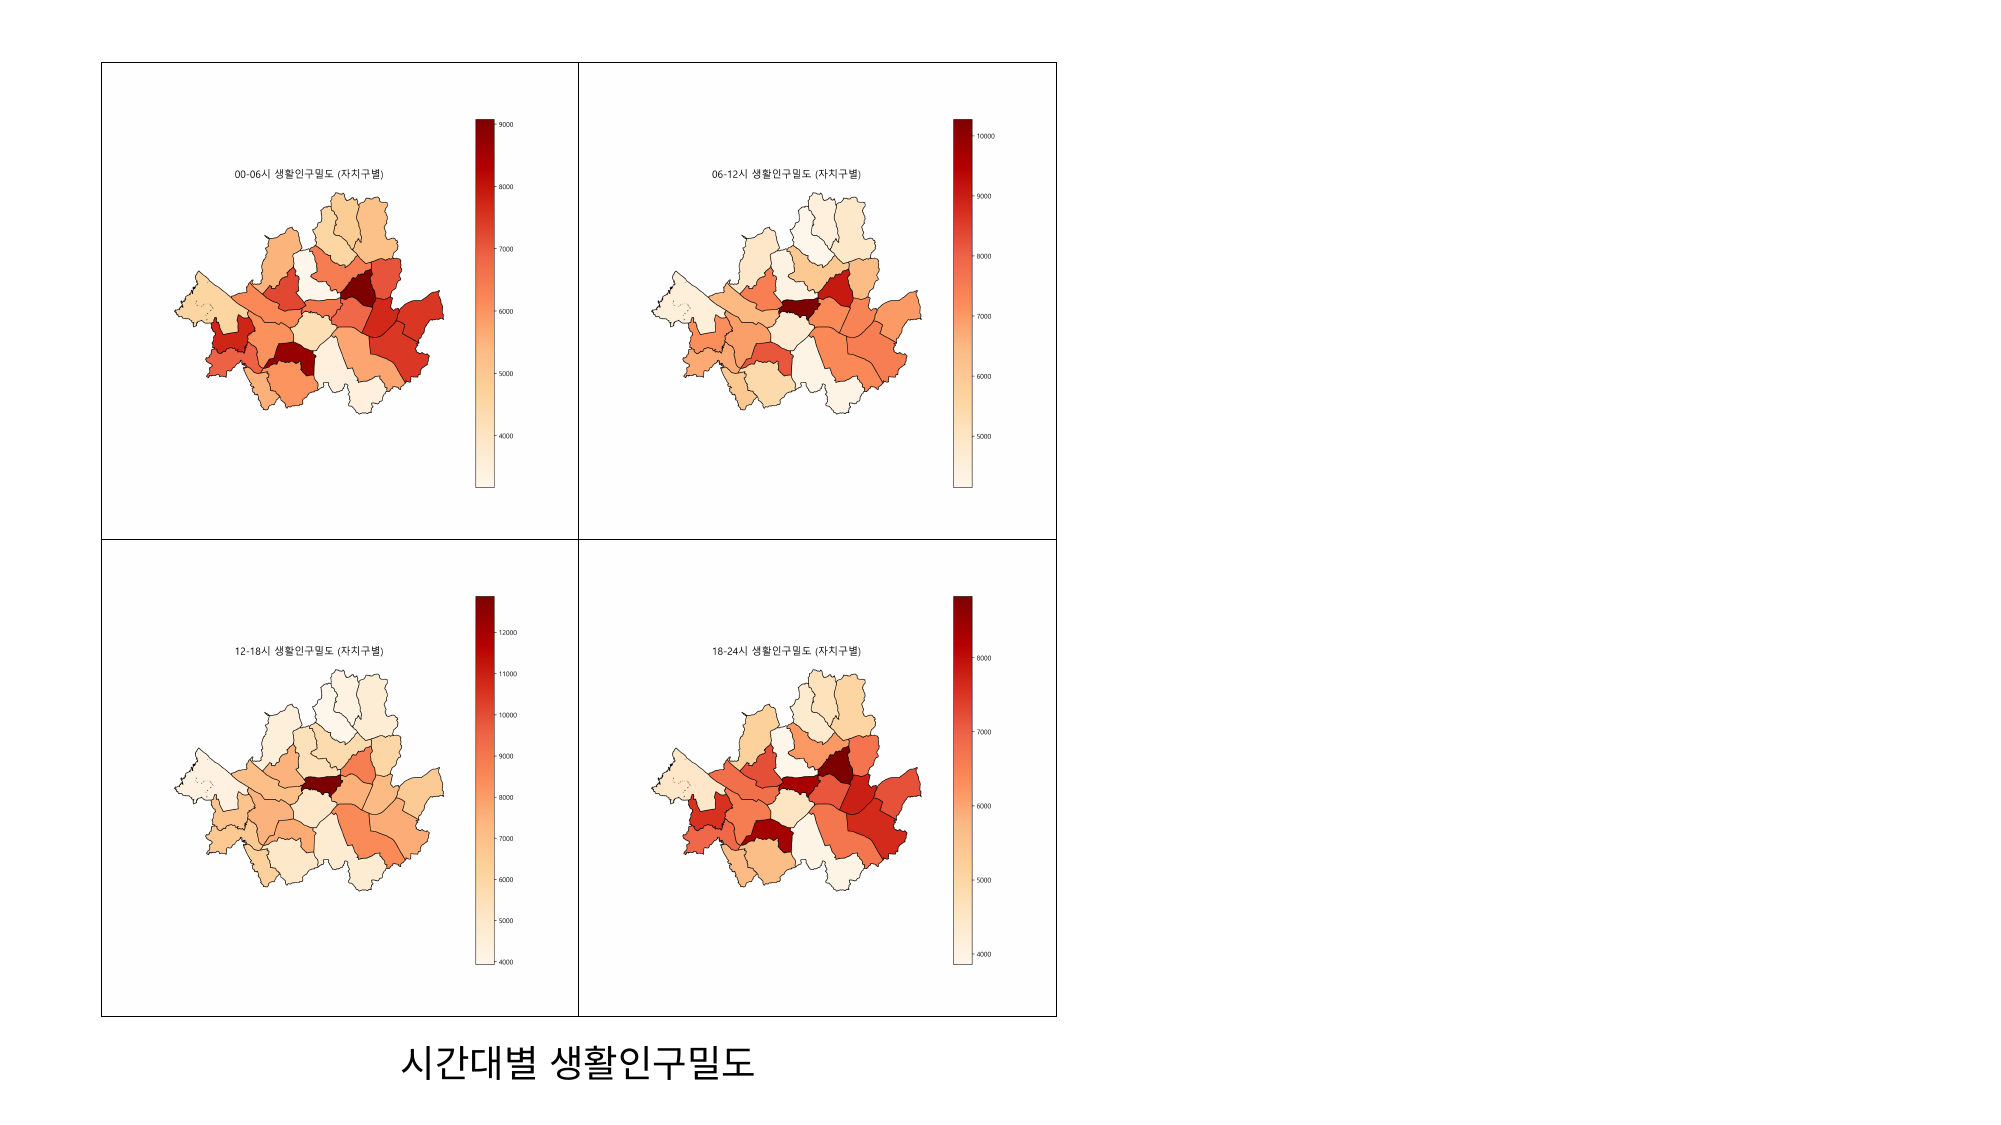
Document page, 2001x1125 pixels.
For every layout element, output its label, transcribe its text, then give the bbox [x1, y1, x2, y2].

text_box 시간대별 생활인구밀도 [386, 1032, 772, 1092]
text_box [101, 62, 1057, 1017]
